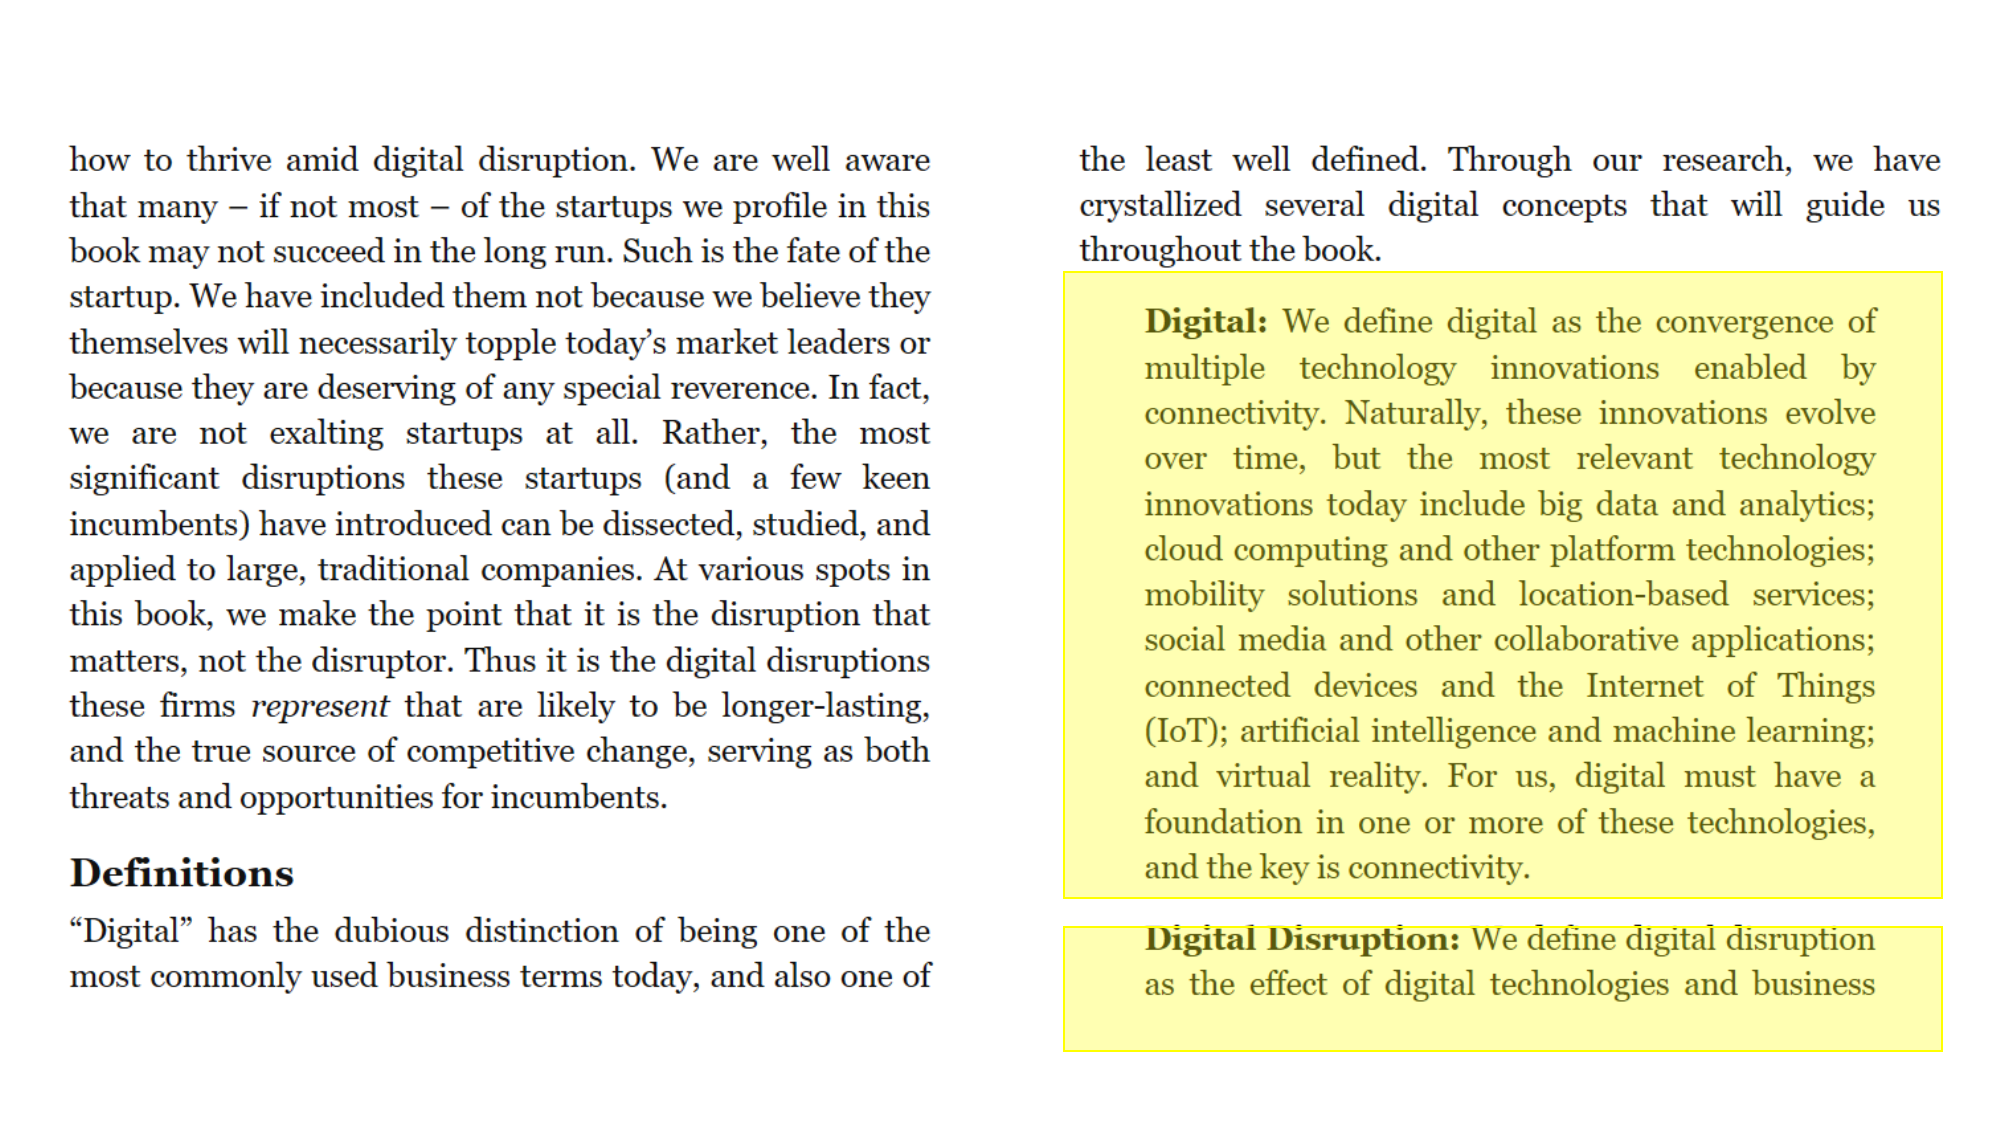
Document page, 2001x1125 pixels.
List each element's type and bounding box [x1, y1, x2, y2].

picture [0, 118, 2000, 1007]
text_box [1063, 1007, 1943, 1052]
